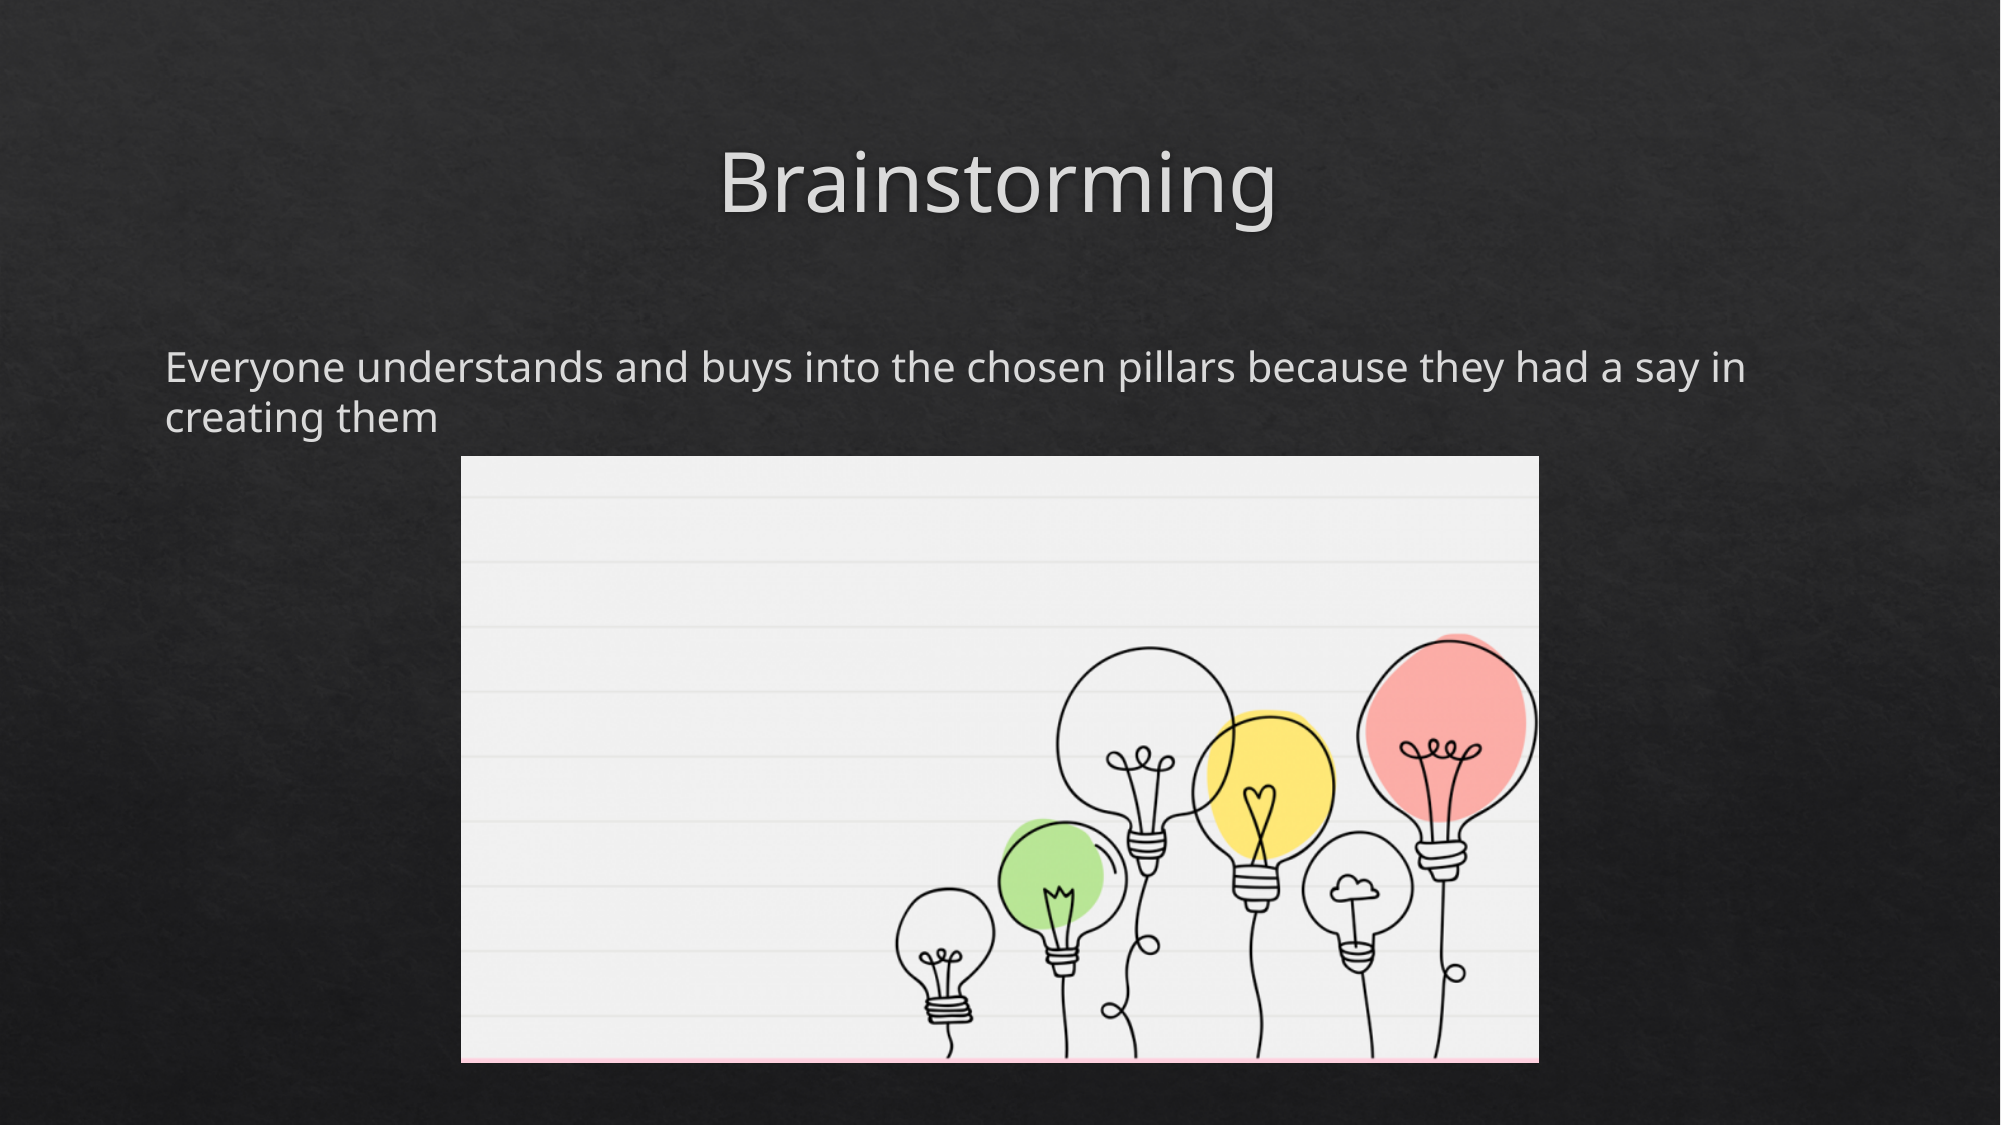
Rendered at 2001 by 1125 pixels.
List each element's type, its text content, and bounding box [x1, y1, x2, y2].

picture [461, 456, 1539, 1063]
text_box Everyone understands and buys into the chosen pillars because they had a say in creating them [149, 333, 1931, 448]
title Brainstorming [149, 99, 1849, 260]
